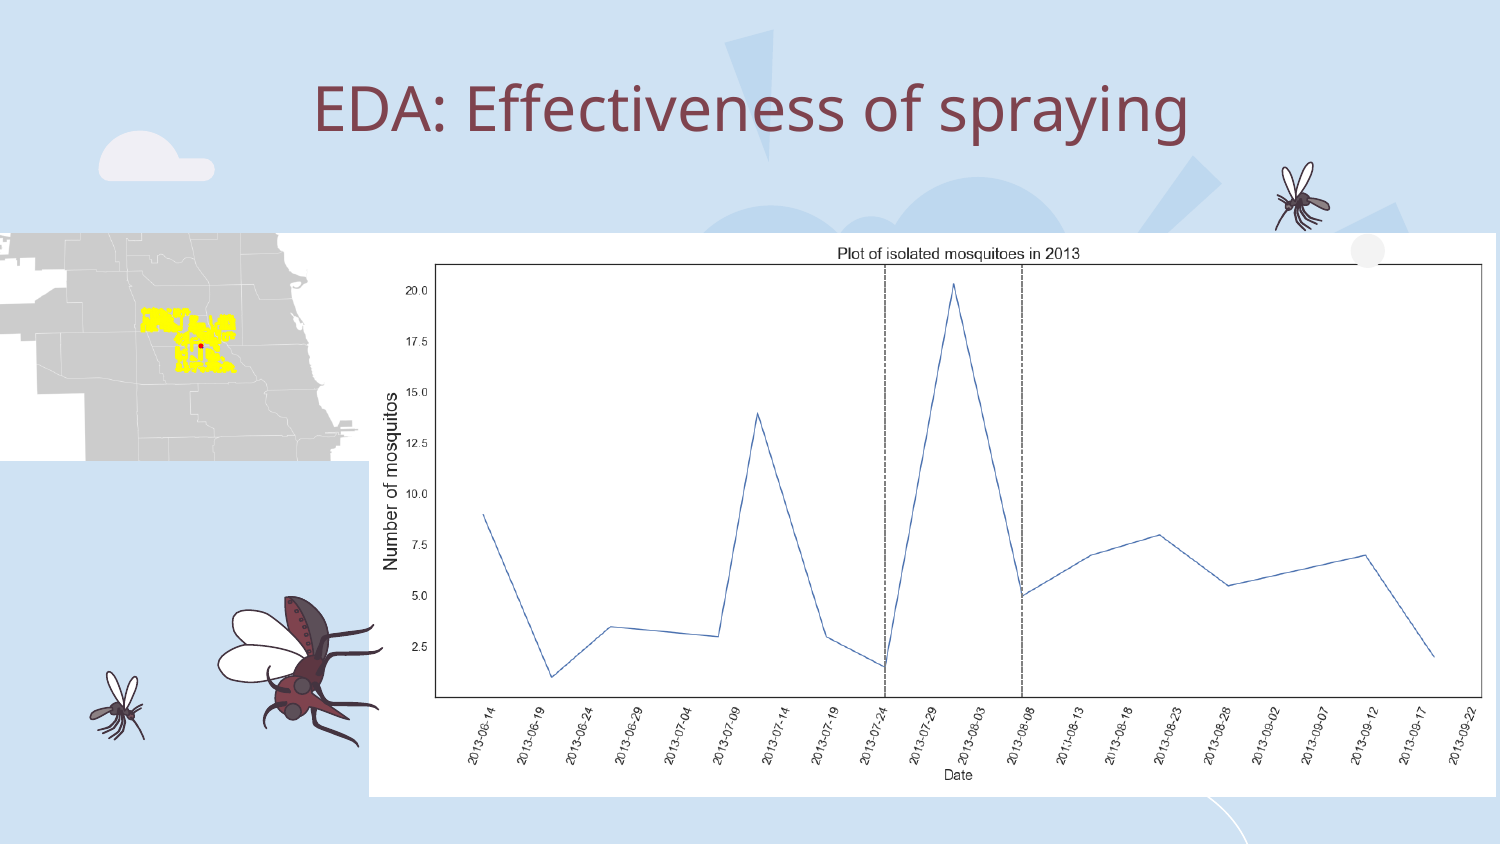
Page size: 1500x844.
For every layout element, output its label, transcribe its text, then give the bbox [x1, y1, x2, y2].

picture [0, 233, 1496, 798]
title EDA: Effectiveness of spraying [80, 54, 1425, 149]
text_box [224, 588, 377, 754]
